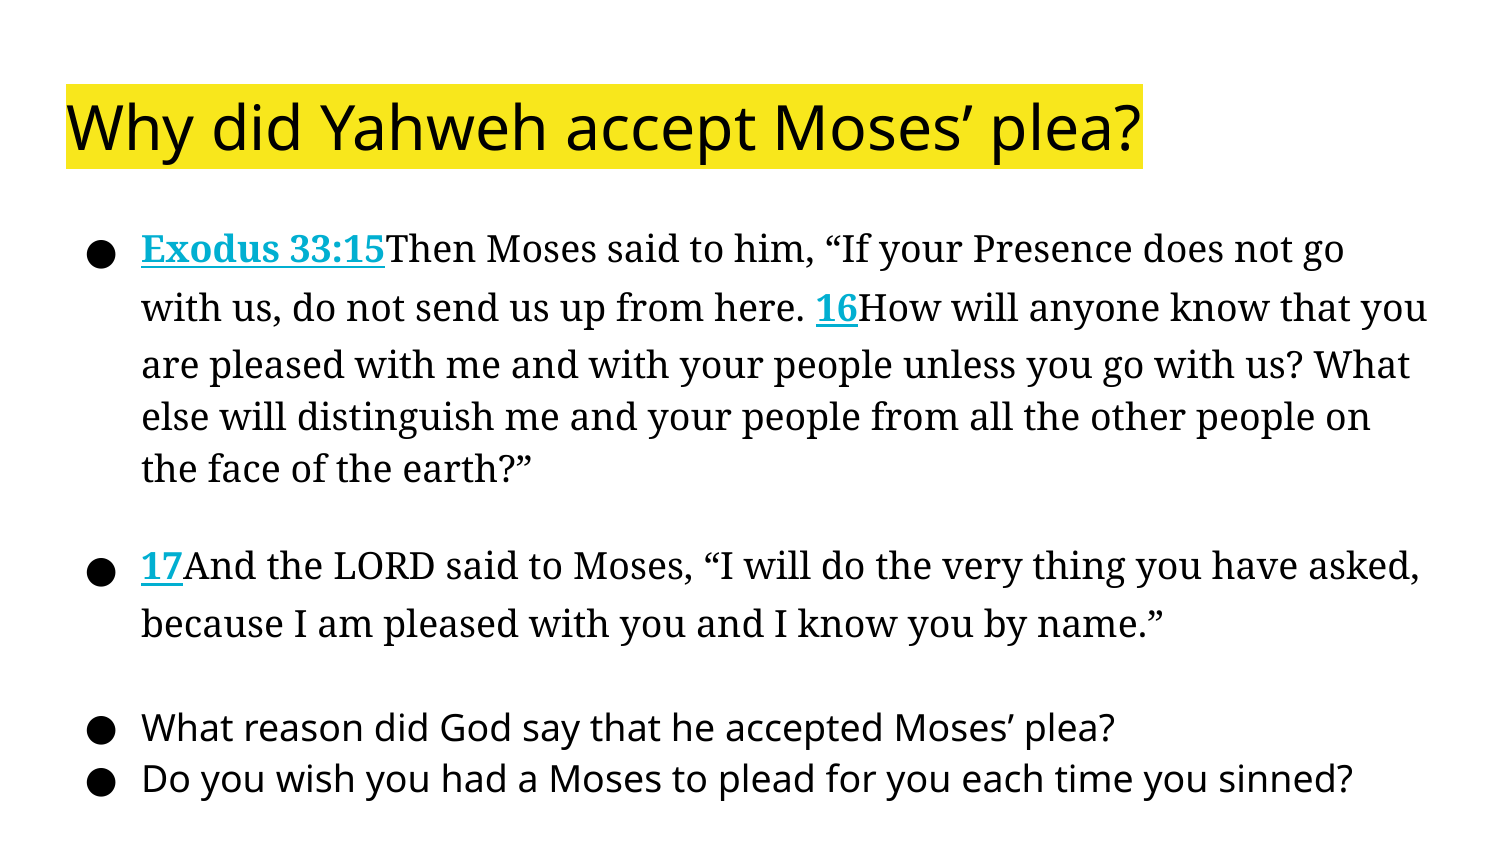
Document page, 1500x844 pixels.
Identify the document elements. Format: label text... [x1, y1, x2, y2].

list Exodus 33:15Then Moses said to him, “If your Presence does not go with us, do not send us up from here. 16How will anyone know that you are pleased with me and with your people unless you go with us? What else will distinguish me and your people from all the other people on the face of the earth?” 17And the Lord said to Moses, “I will do the very thing you have asked, because I am pleased with you and I know you by name.” What reason did God say that he accepted Moses’ plea? Do you wish you had a Moses to plead for you each time you sinned? [51, 202, 1449, 750]
title Why did Yahweh accept Moses’ plea? [51, 72, 1449, 167]
